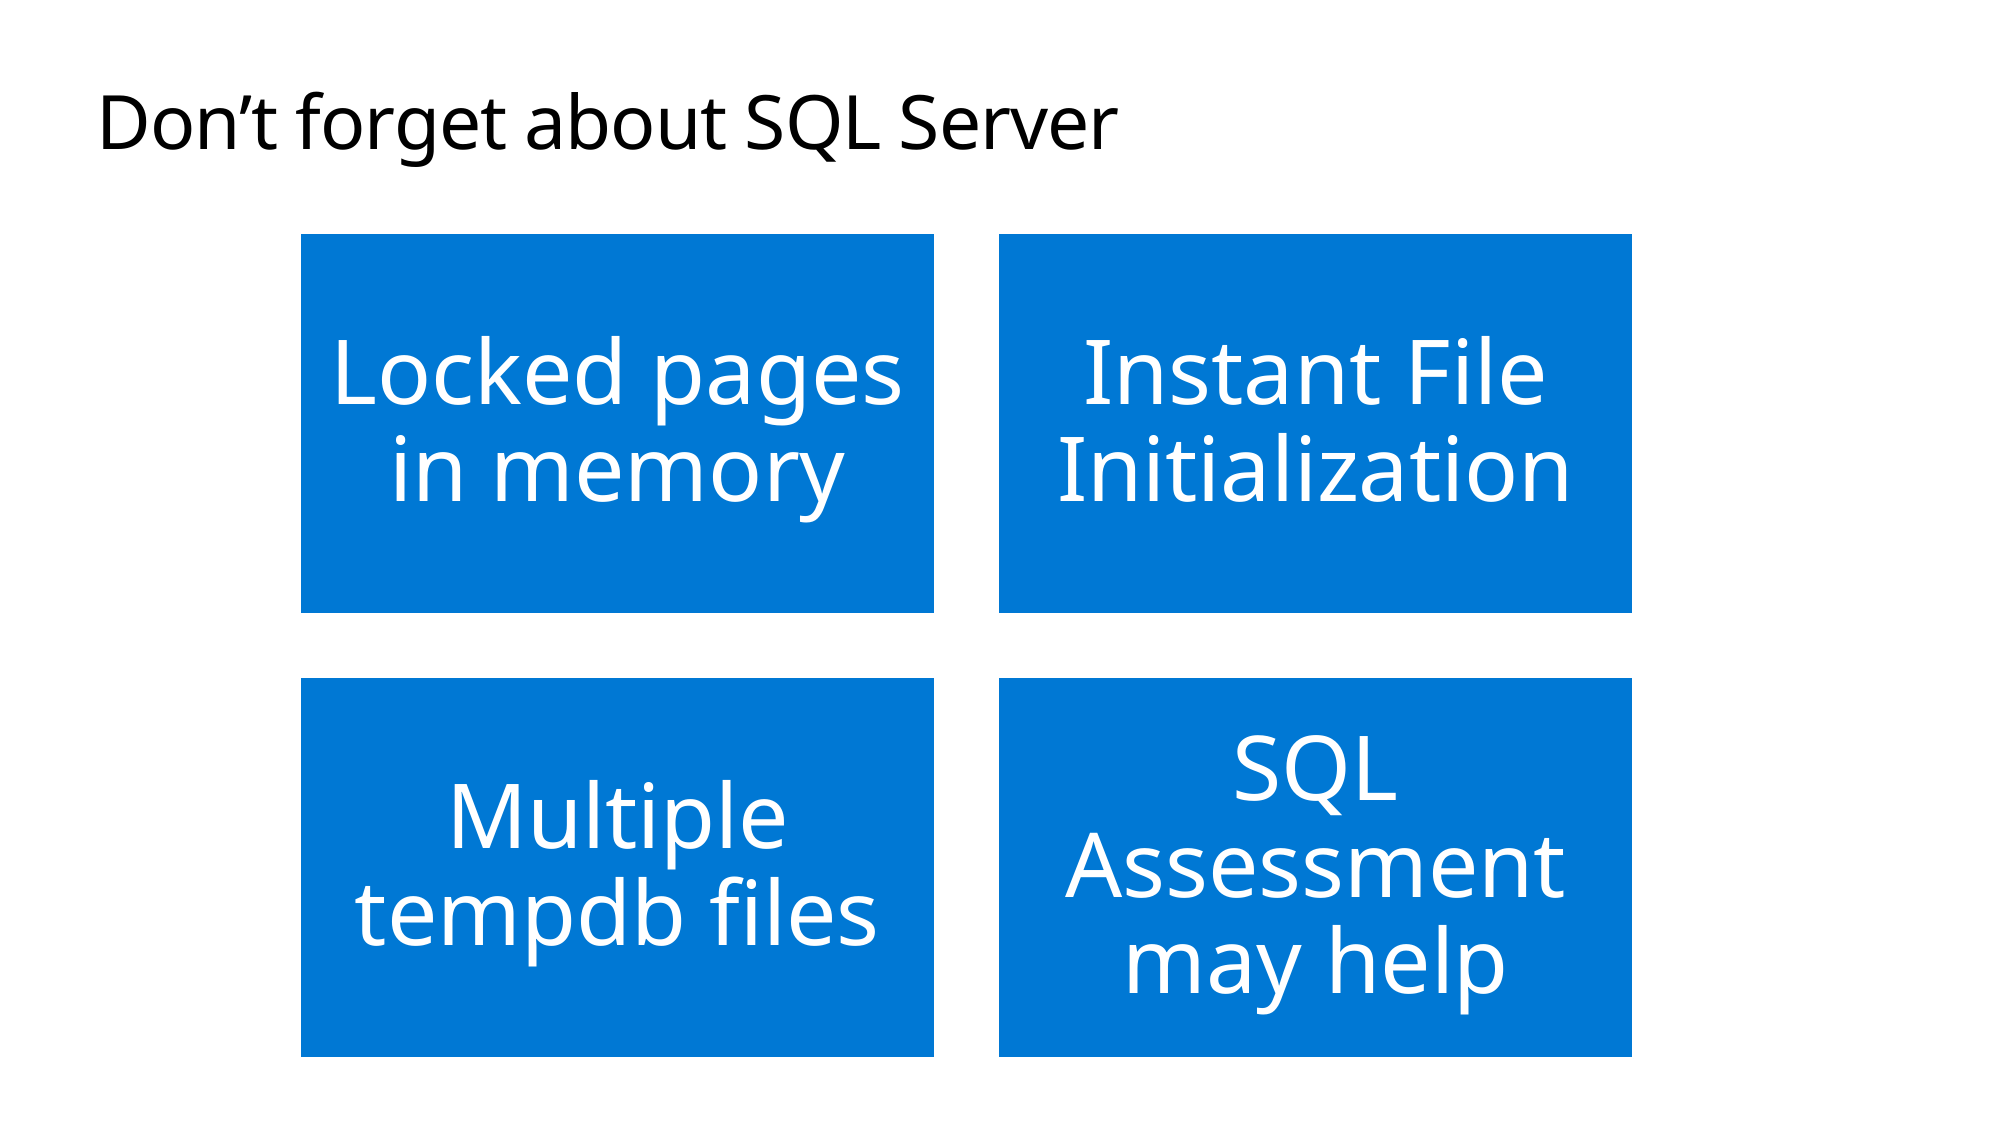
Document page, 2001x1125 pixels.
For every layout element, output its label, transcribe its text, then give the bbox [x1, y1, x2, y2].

title Don’t forget about SQL Server [96, 75, 1904, 166]
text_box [299, 201, 1634, 1091]
